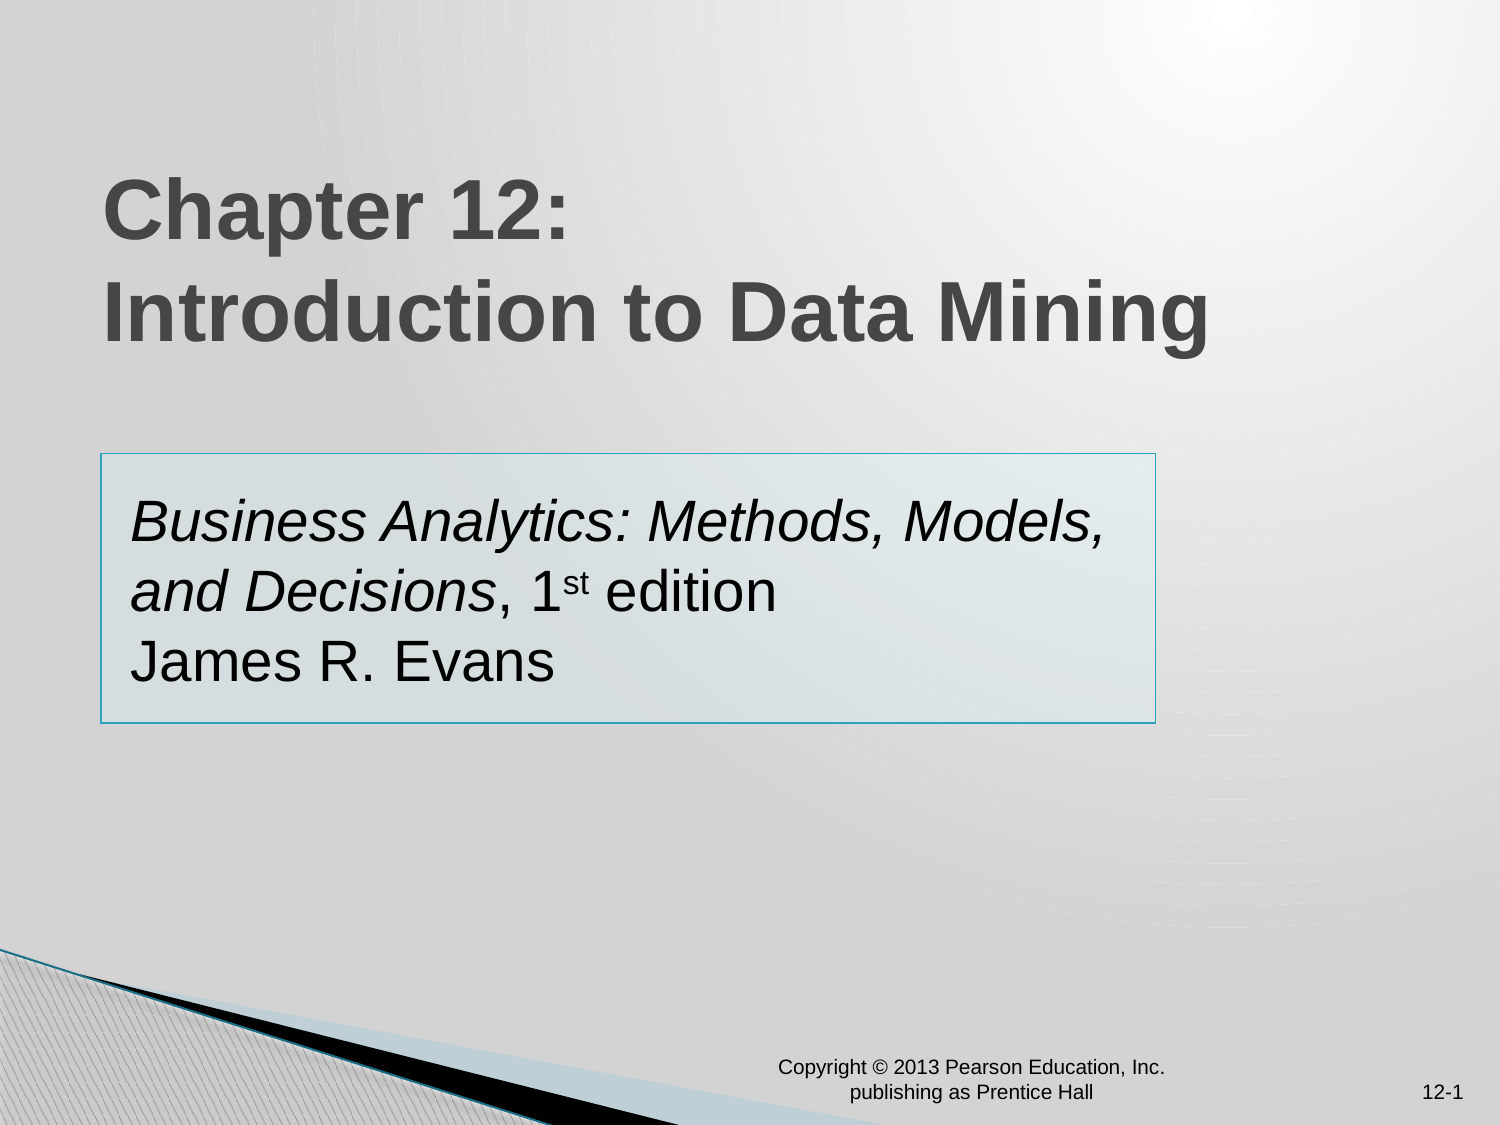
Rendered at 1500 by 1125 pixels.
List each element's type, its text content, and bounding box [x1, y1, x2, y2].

text_box Business Analytics: Methods, Models, and Decisions, 1st edition James R. Evans [100, 453, 1156, 724]
title Chapter 12: Introduction to Data Mining [87, 125, 1438, 388]
footer Copyright © 2013 Pearson Education, Inc. publishing as Prentice Hall [718, 1051, 1225, 1112]
slide_number 12-1 [1374, 1051, 1479, 1112]
